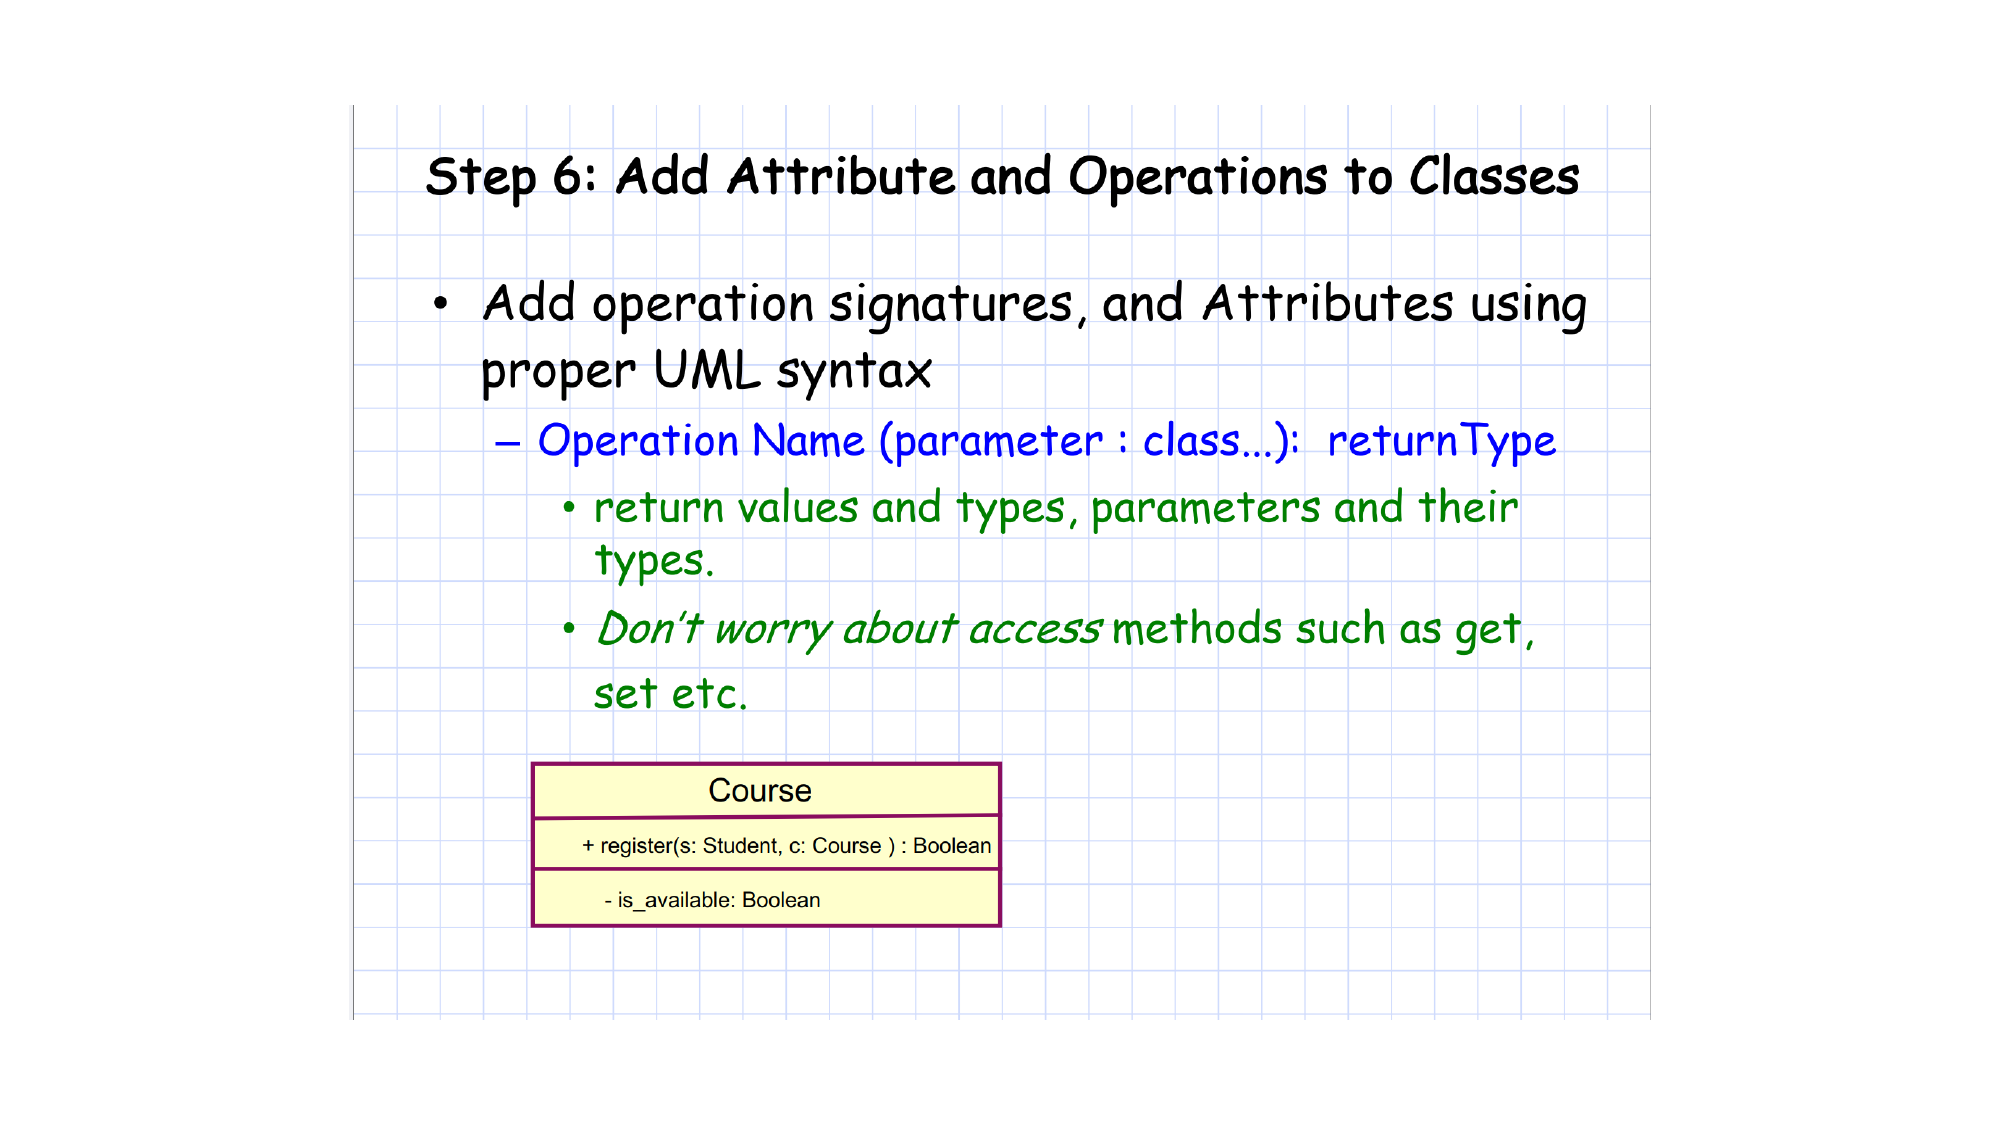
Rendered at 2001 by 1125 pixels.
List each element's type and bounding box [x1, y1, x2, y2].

list [349, 104, 1651, 1020]
